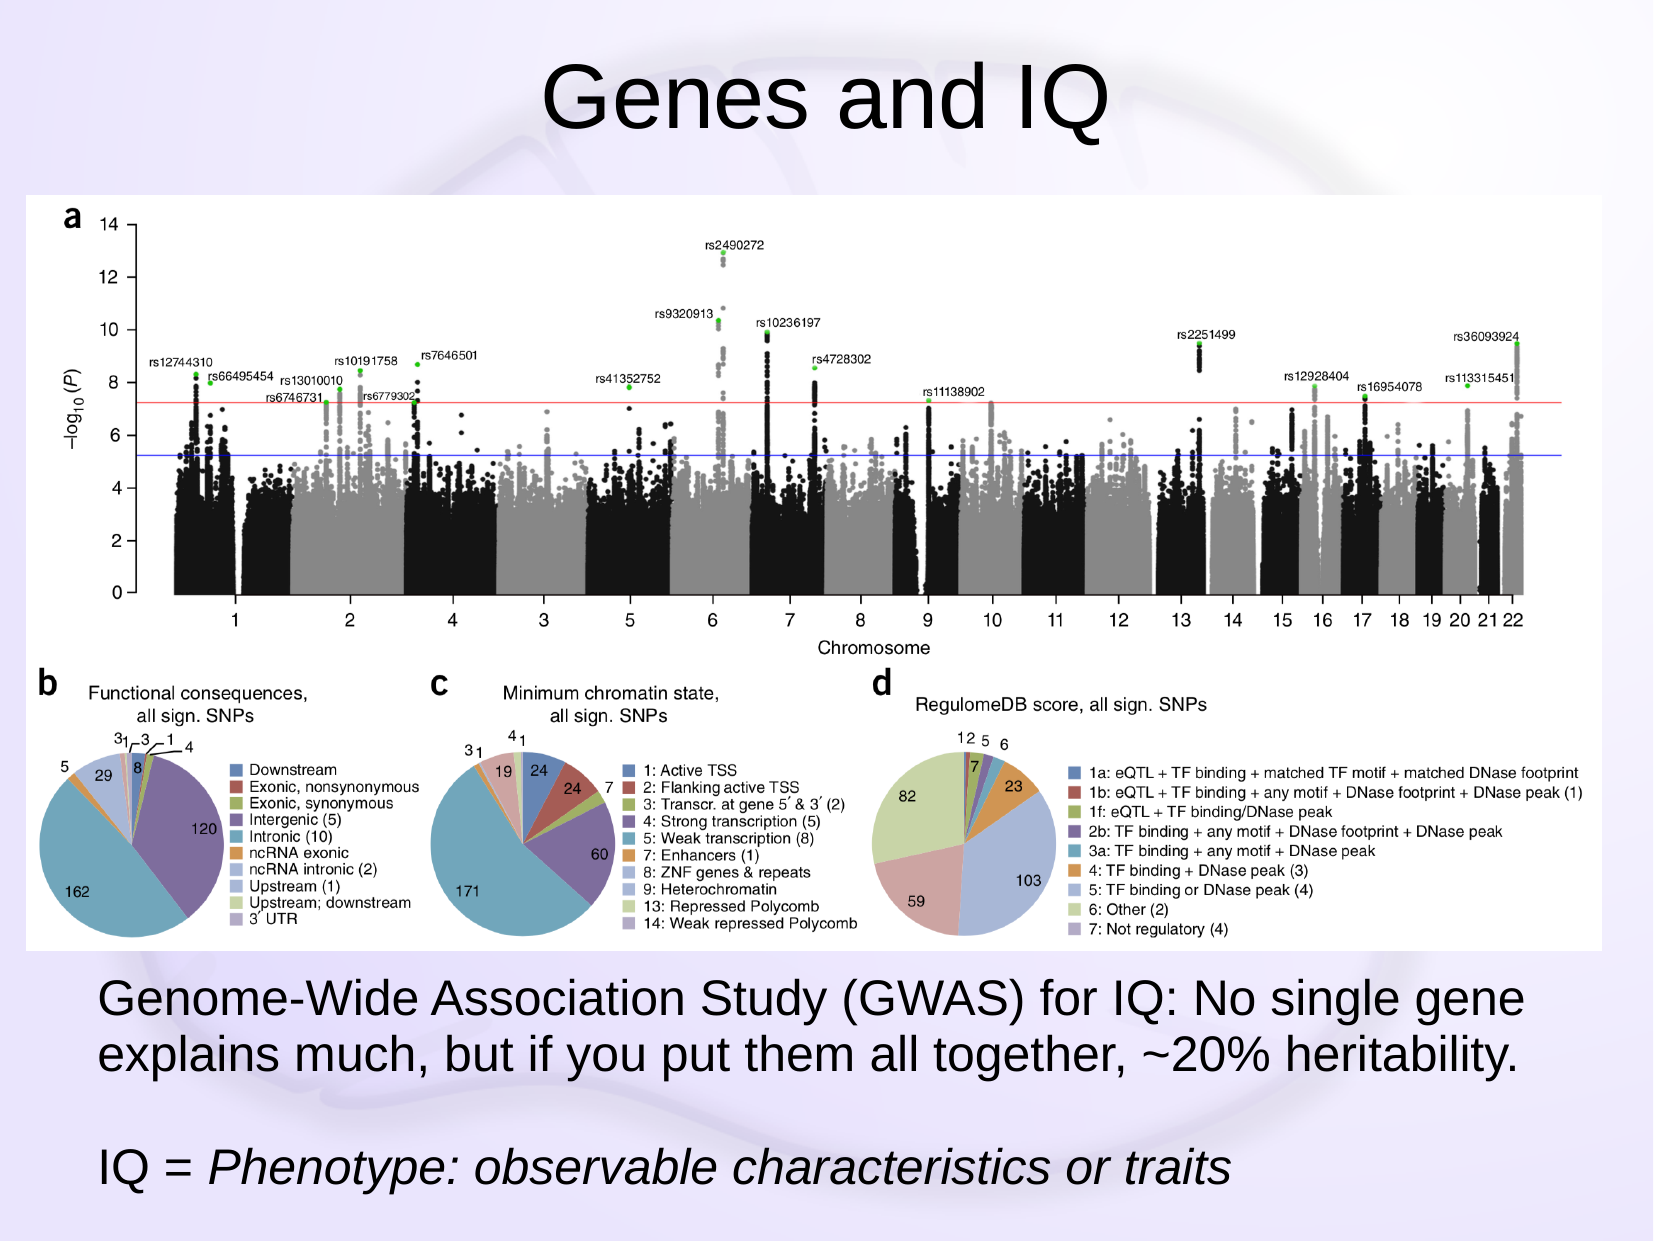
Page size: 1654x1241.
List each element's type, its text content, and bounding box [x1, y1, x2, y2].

title Genes and IQ [82, 49, 1571, 146]
picture [0, 0, 1654, 1241]
text_box Genome-Wide Association Study (GWAS) for IQ: No single gene explains much, but if you put them all together, ~20% heritability. IQ = Phenotype: observable characteristics or traits [82, 962, 1570, 1204]
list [26, 194, 1602, 951]
